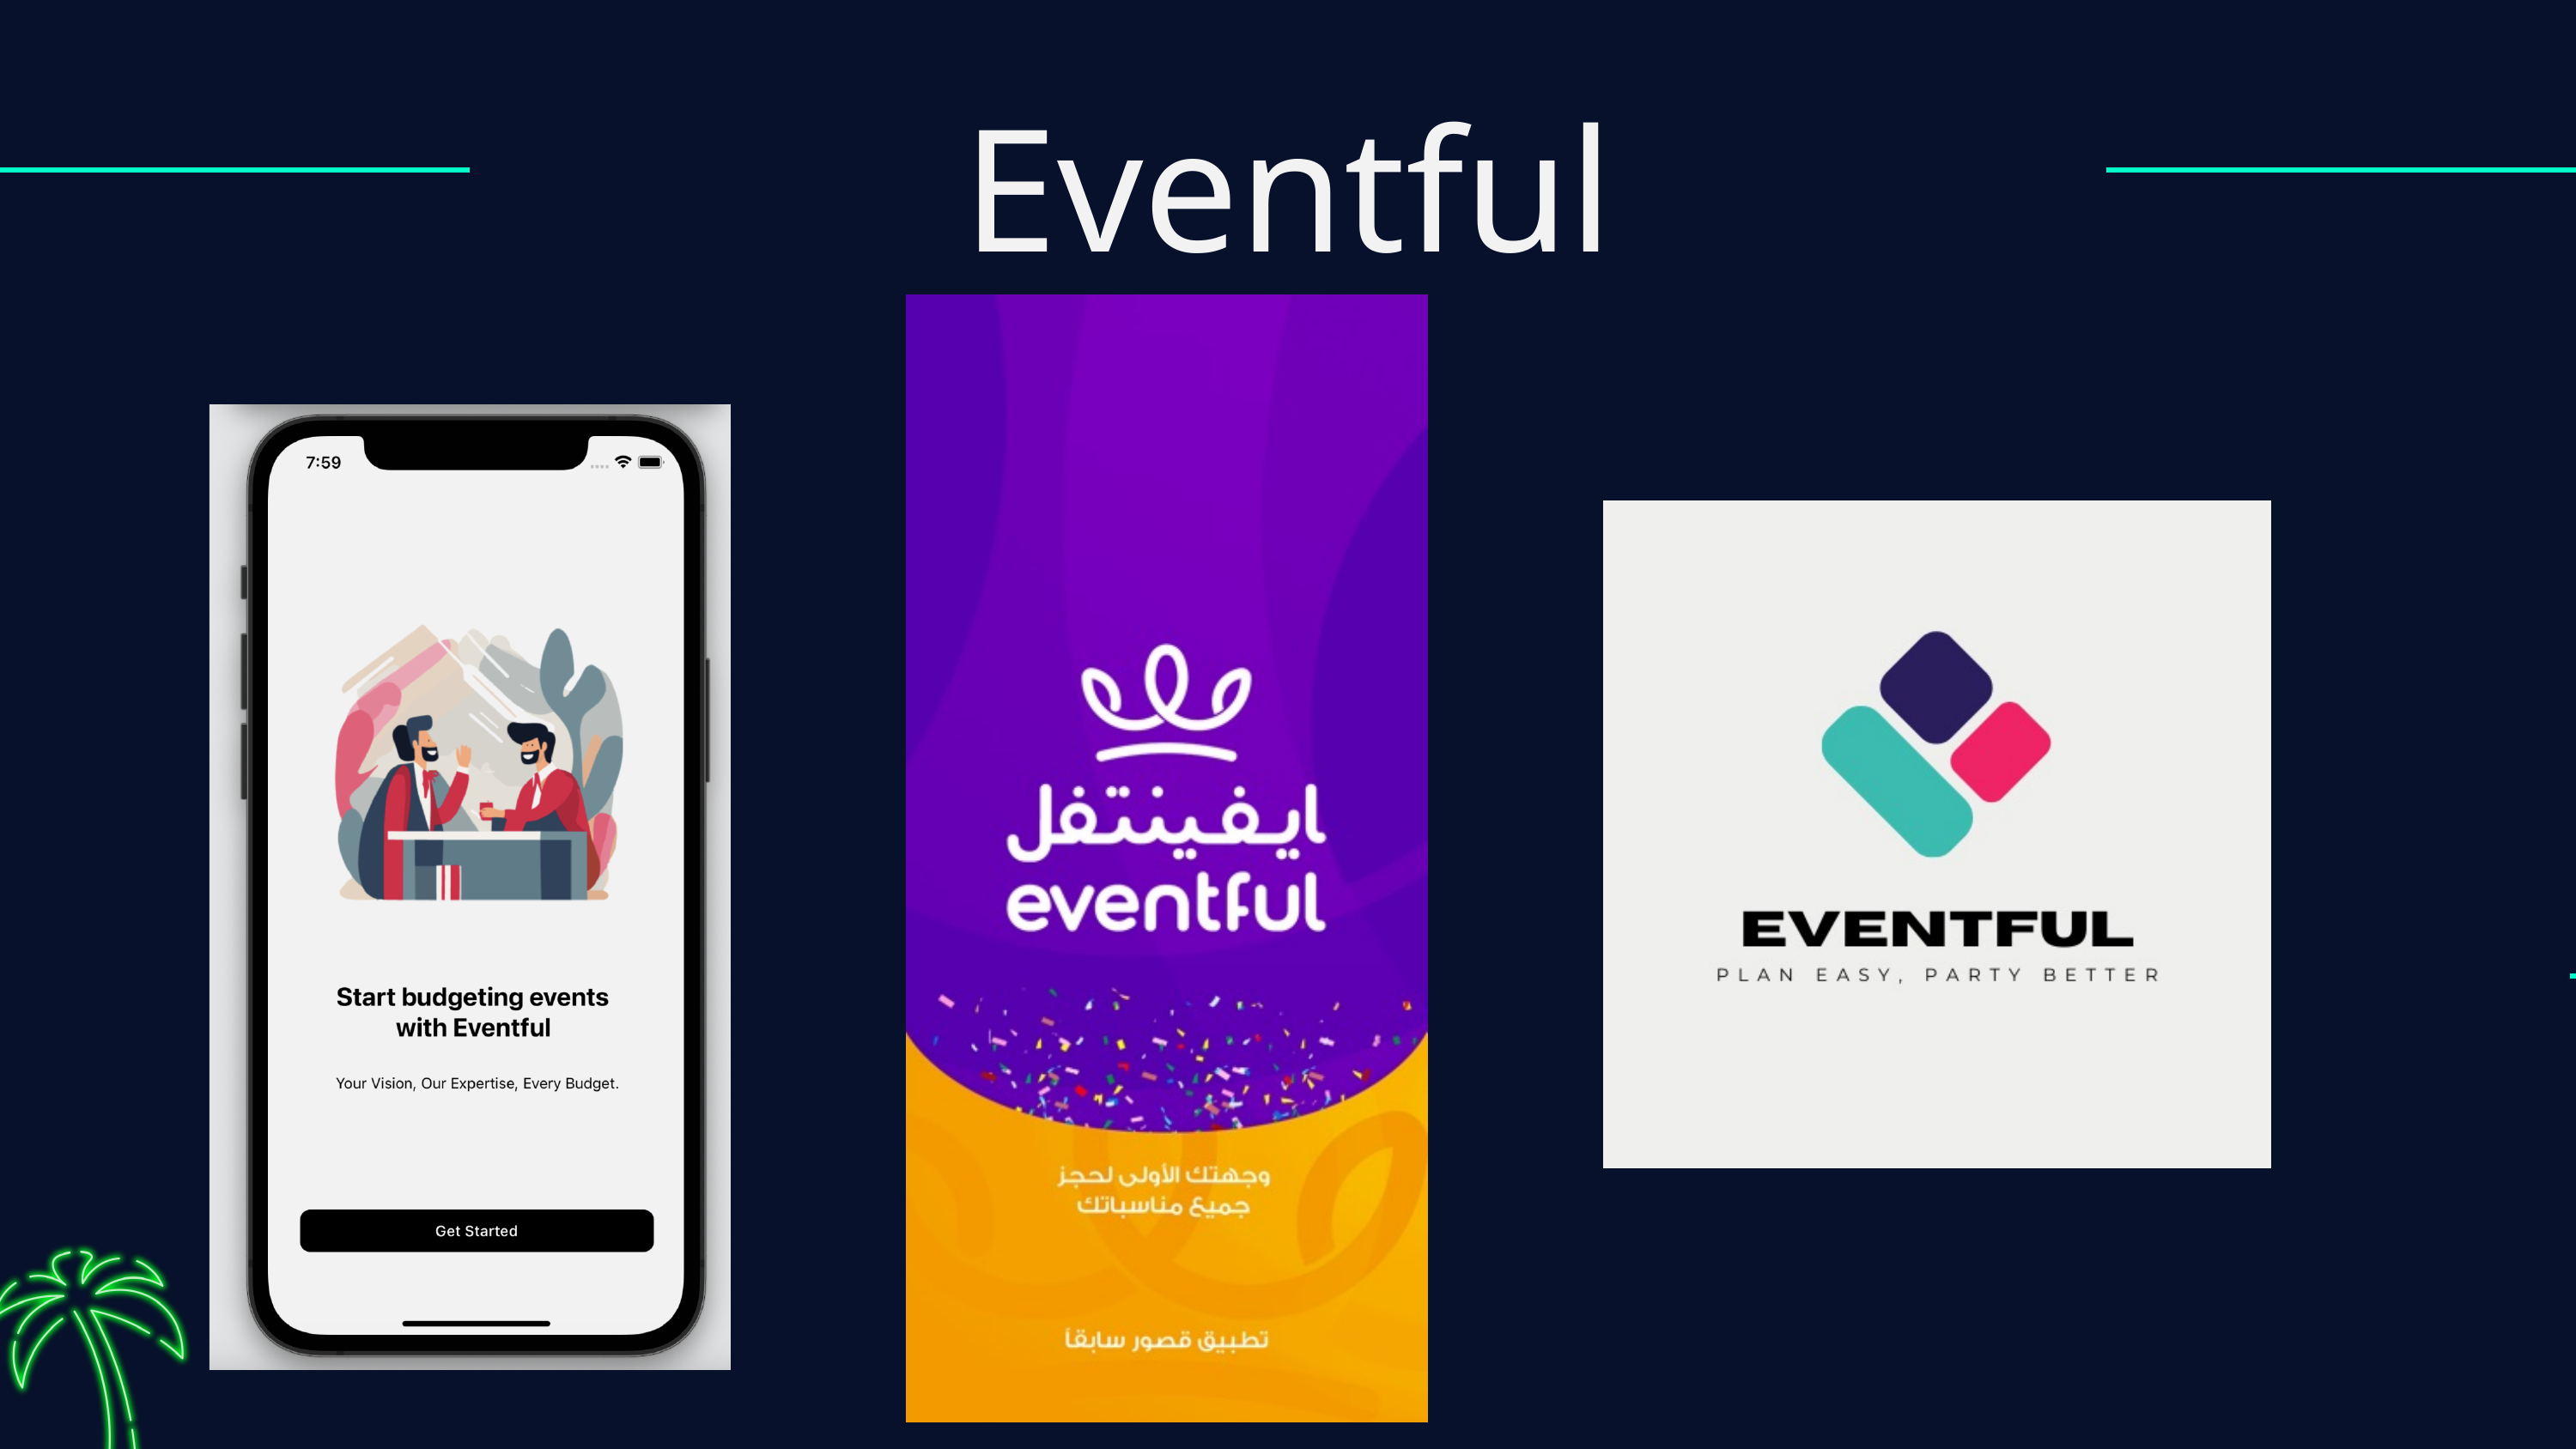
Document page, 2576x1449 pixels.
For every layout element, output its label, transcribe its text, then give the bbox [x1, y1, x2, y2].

text_box Eventful [560, 34, 2016, 292]
picture [906, 294, 1428, 1422]
picture [209, 403, 732, 1371]
text_box [0, 1228, 205, 1449]
picture [1602, 500, 2271, 1169]
